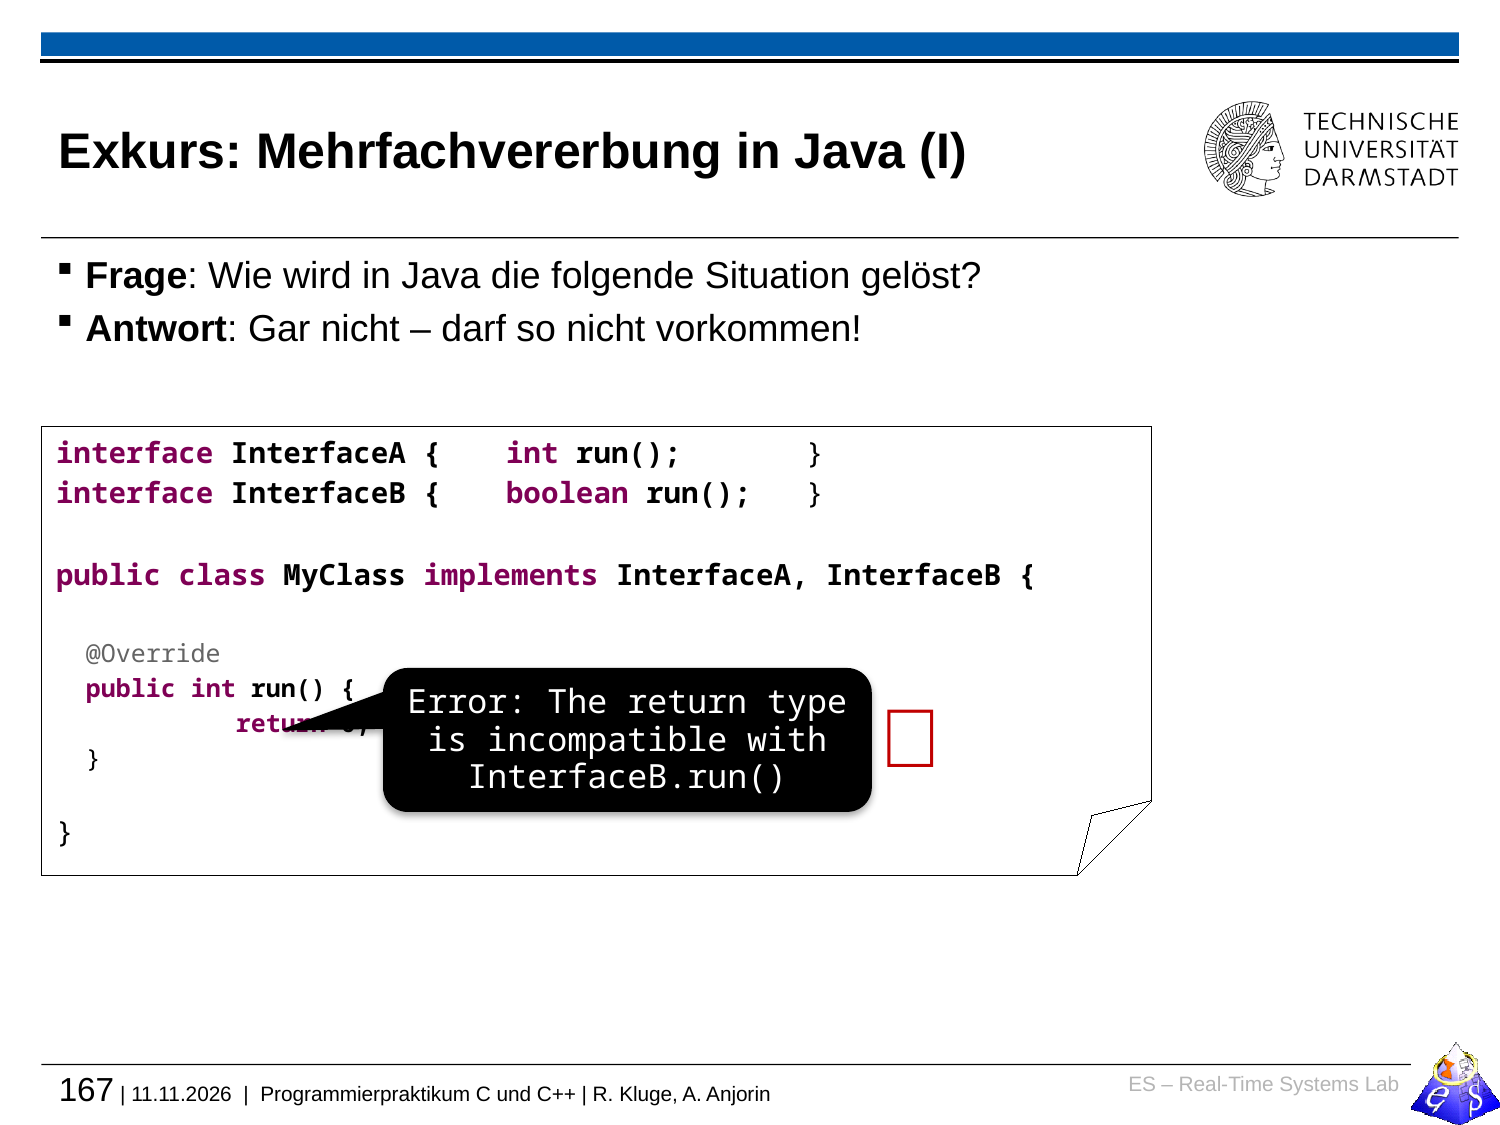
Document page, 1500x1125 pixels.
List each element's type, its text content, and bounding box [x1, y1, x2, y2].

picture [1187, 84, 1483, 214]
title Exkurs: Mehrfachvererbung in Java (I) [58, 80, 1187, 218]
list Frage: Wie wird in Java die folgende Situation gelöst? Antwort: Gar nicht – darf so nicht vorkommen! [41, 243, 1459, 386]
picture [1411, 1041, 1500, 1125]
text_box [383, 668, 969, 812]
text_box interface InterfaceA { int run(); } interface InterfaceB { boolean run(); } public class MyClass implements InterfaceA, InterfaceB { @Override public int run() { return 0; } } [41, 426, 1152, 876]
